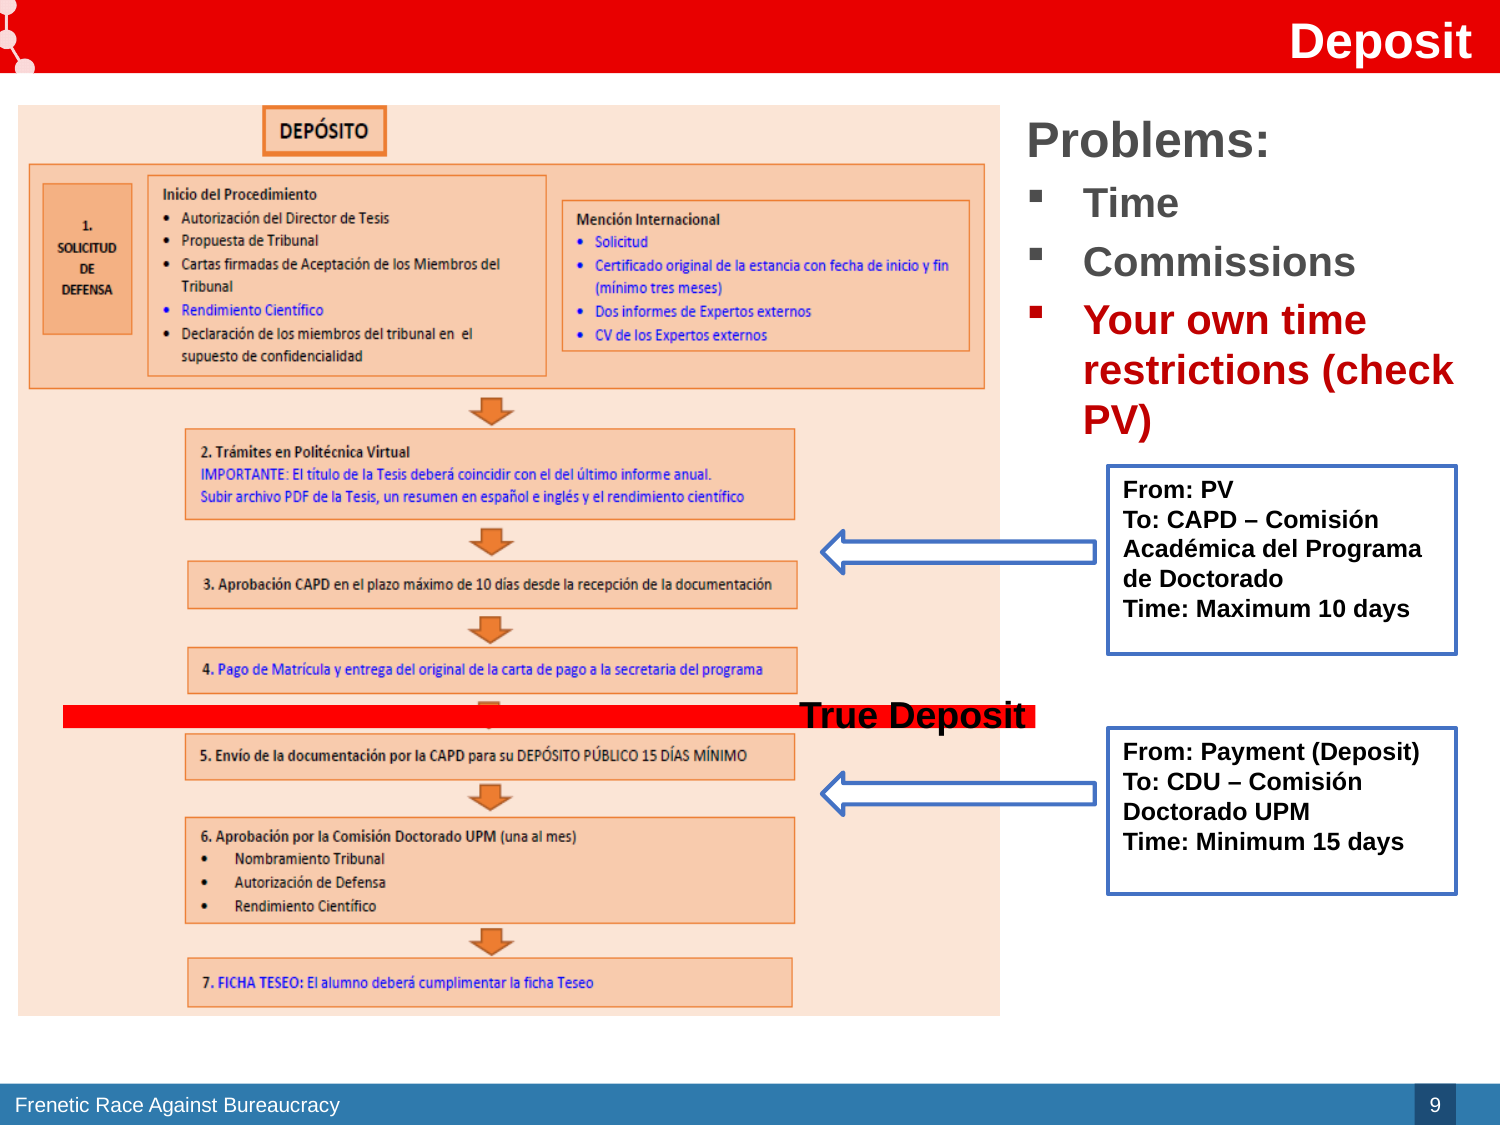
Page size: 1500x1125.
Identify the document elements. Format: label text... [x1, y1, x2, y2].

text_box [1005, 539, 1097, 565]
text_box From: Payment (Deposit) To: CDU – Comisión Doctorado UPM Time: Minimum 15 days [1106, 726, 1458, 896]
text_box [1005, 780, 1097, 807]
slide_number 9 [1414, 1083, 1457, 1125]
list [17, 105, 1001, 1016]
text_box Problems: Time Commissions Your own time restrictions (check PV) [1011, 100, 1488, 417]
text_box True Deposit [1005, 688, 1046, 739]
text_box From: PV To: CAPD – Comisión Académica del Programa de Doctorado Time: Maximum 10 days [1106, 464, 1458, 656]
title Deposit [212, 13, 1488, 64]
